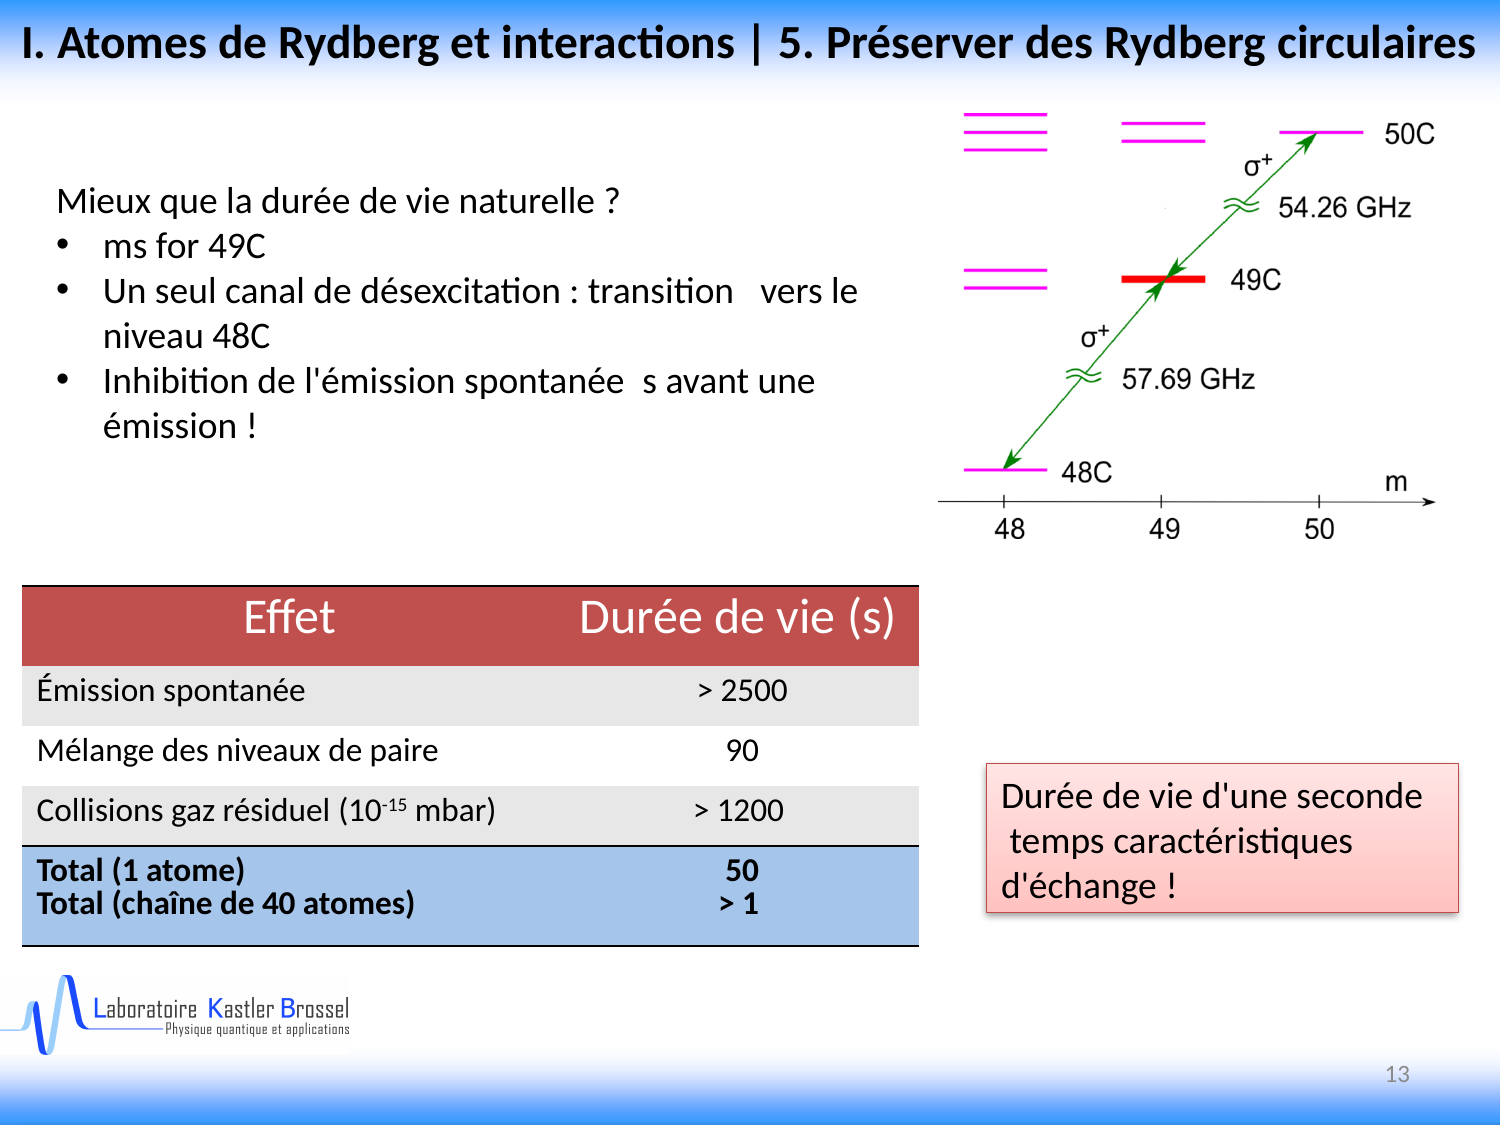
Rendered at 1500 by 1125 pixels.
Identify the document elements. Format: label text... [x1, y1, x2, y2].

title I. Atomes de Rydberg et interactions | 5. Préserver des Rydberg circulaires [0, 0, 1500, 79]
slide_number 13 [1074, 1042, 1425, 1103]
picture [0, 79, 1500, 1125]
